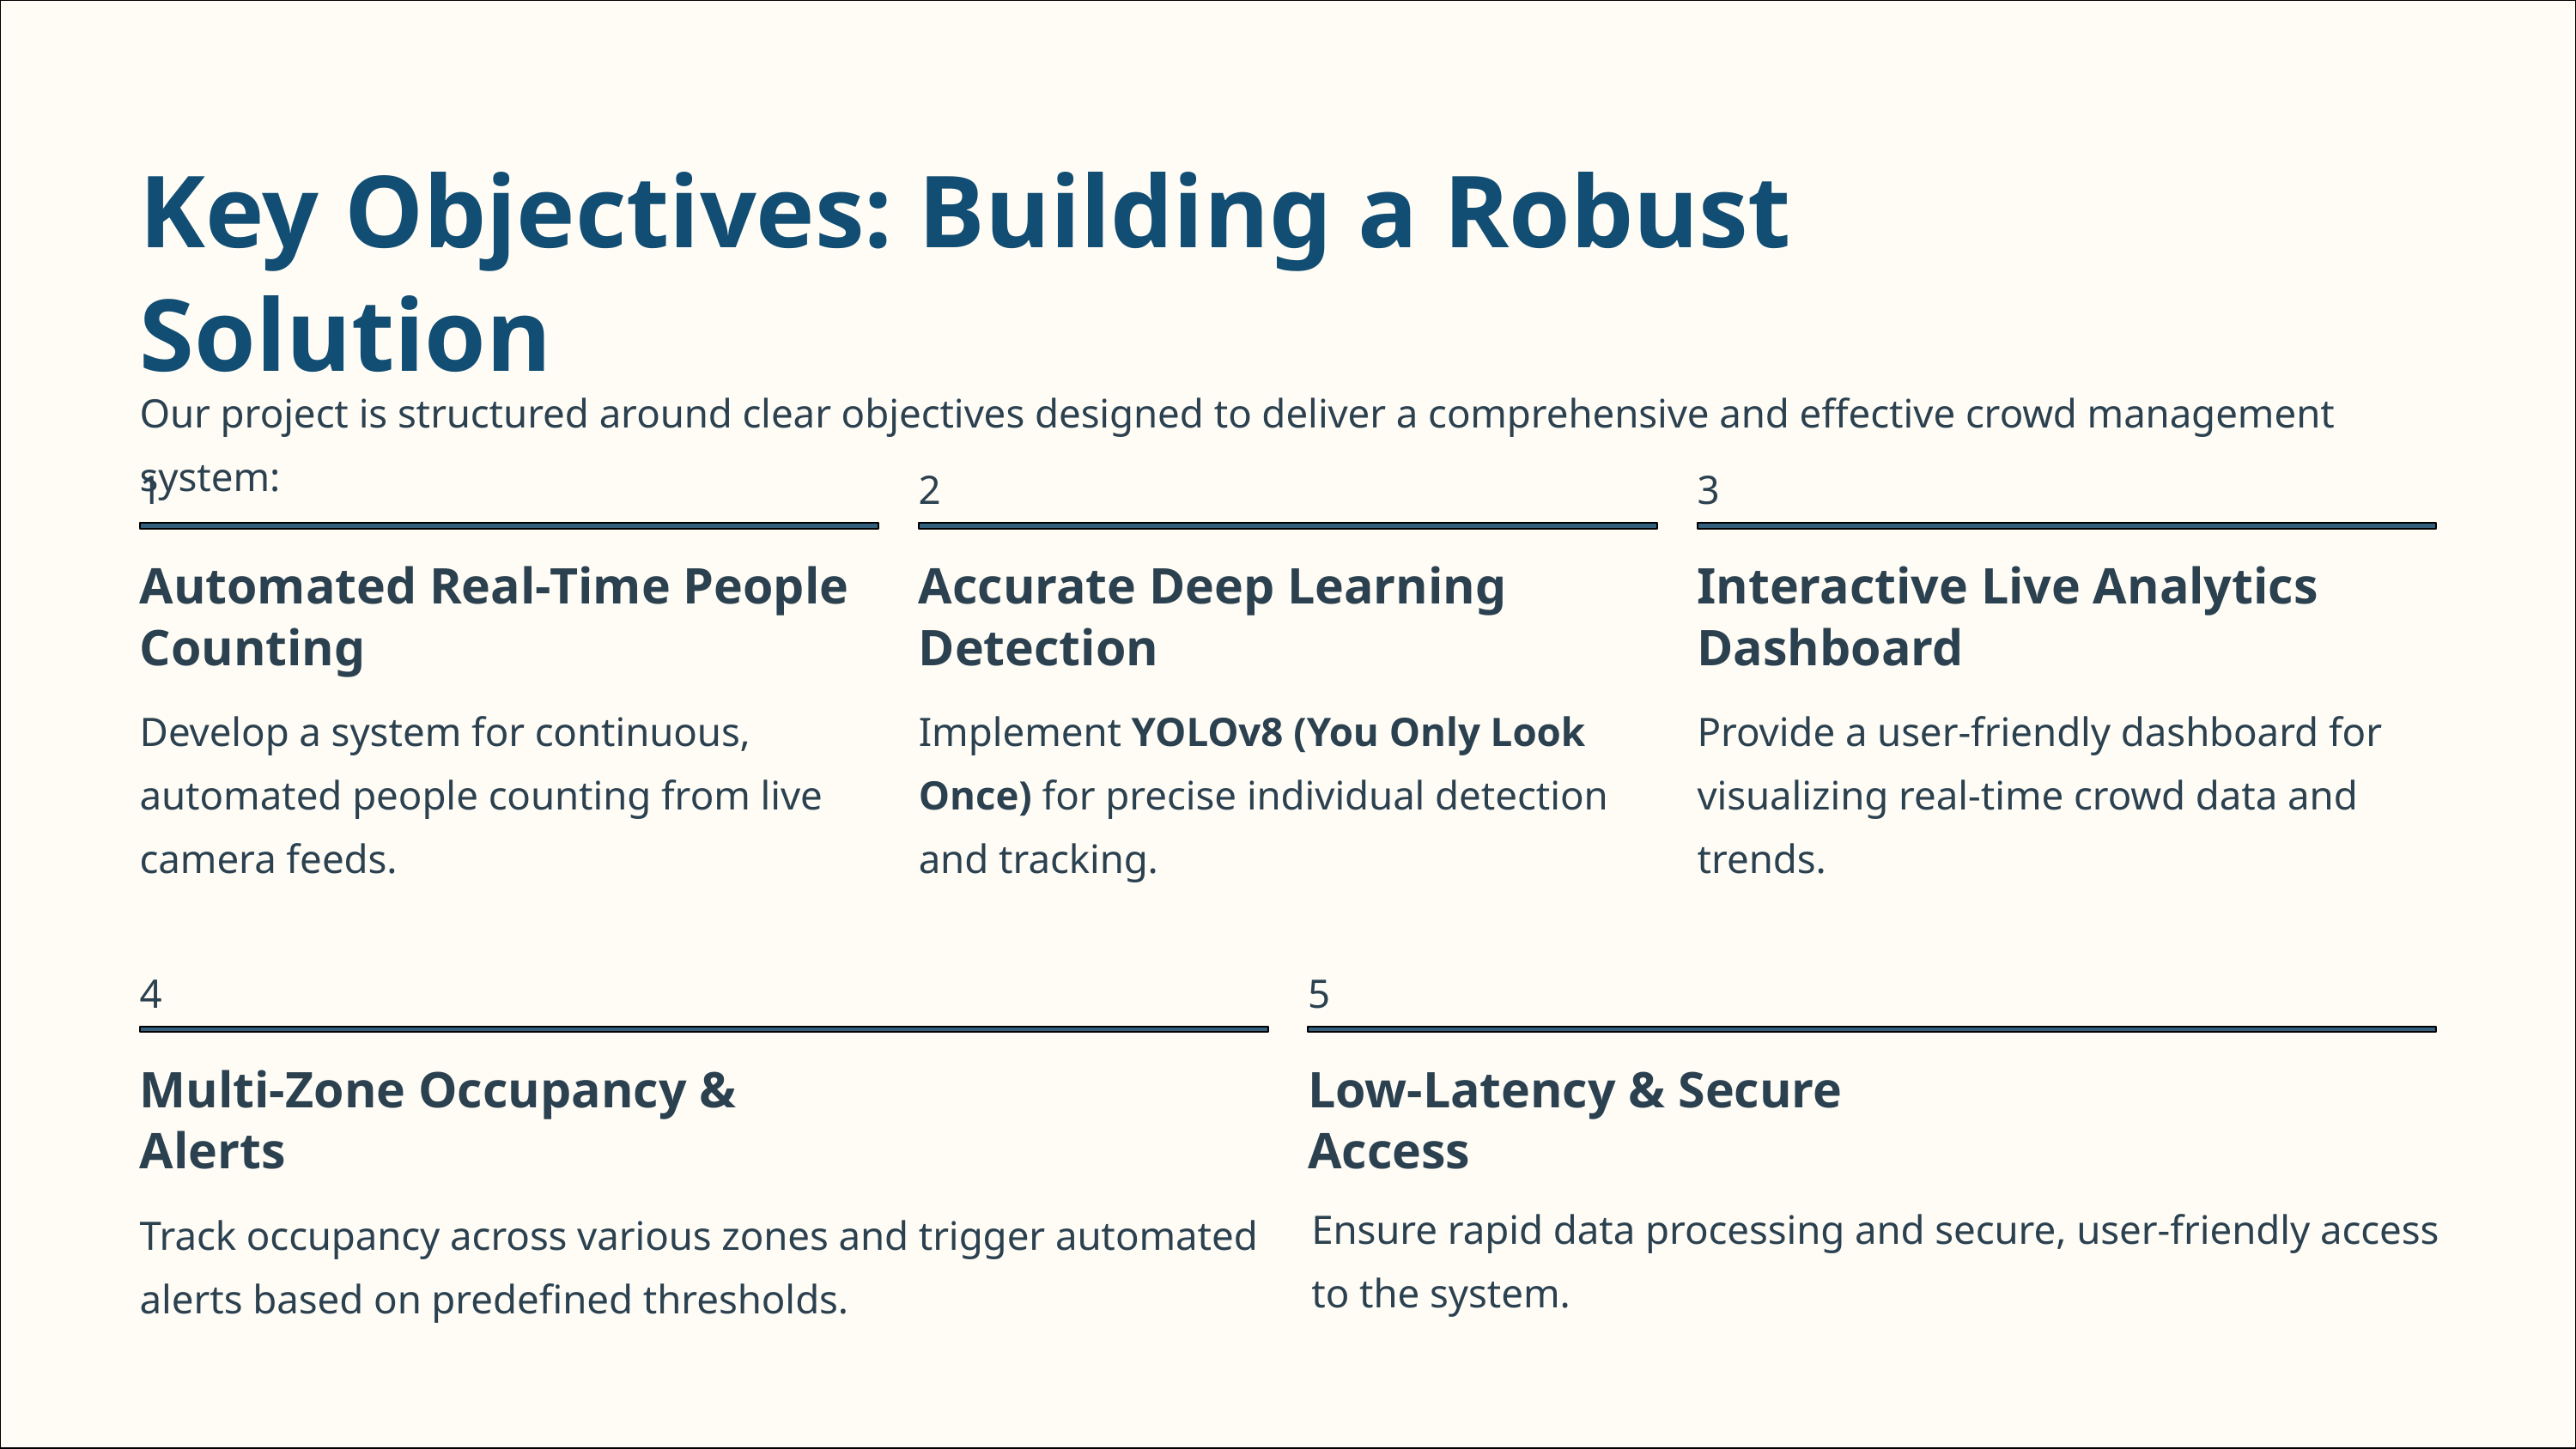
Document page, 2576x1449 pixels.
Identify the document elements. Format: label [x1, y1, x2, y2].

text_box [139, 523, 879, 529]
text_box [0, 0, 2576, 1449]
text_box [139, 1026, 1268, 1033]
text_box [1697, 523, 2437, 529]
text_box [1307, 1026, 2437, 1033]
text_box [918, 523, 1658, 529]
